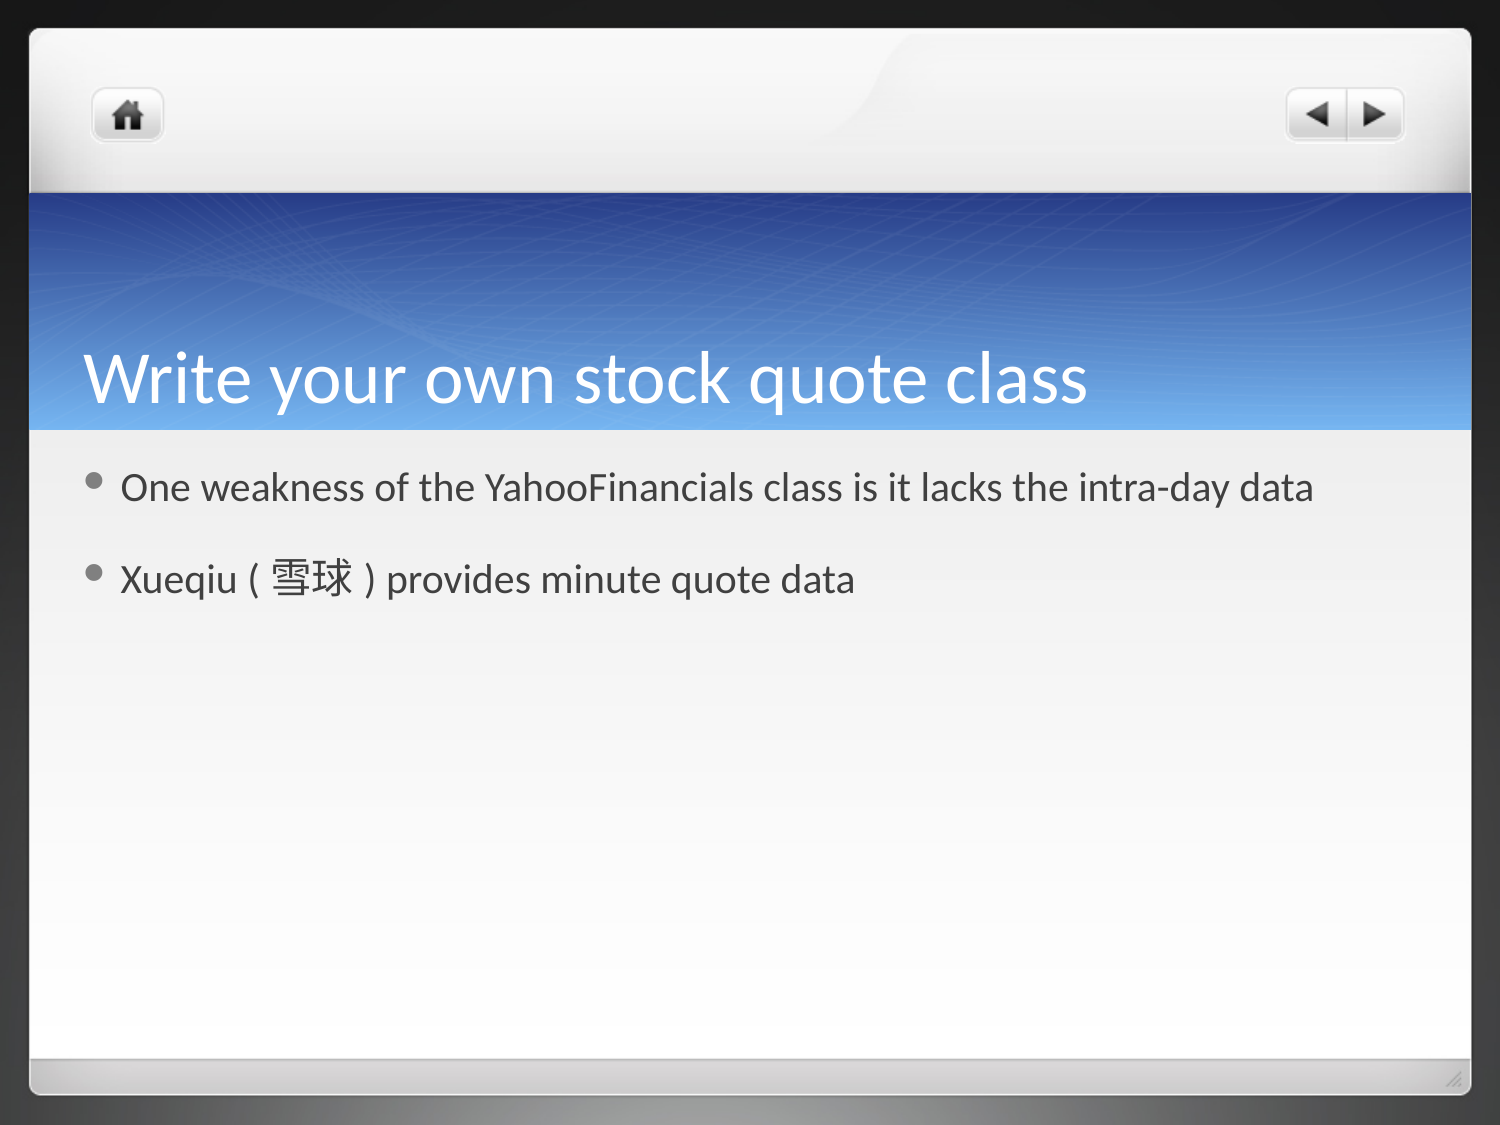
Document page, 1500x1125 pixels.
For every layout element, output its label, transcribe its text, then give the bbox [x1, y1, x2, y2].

title Write your own stock quote class [68, 238, 1432, 427]
picture [0, 0, 1500, 1125]
list One weakness of the YahooFinancials class is it lacks the intra-day data Xueqiu (雪球) provides minute quote data [68, 452, 1432, 1025]
